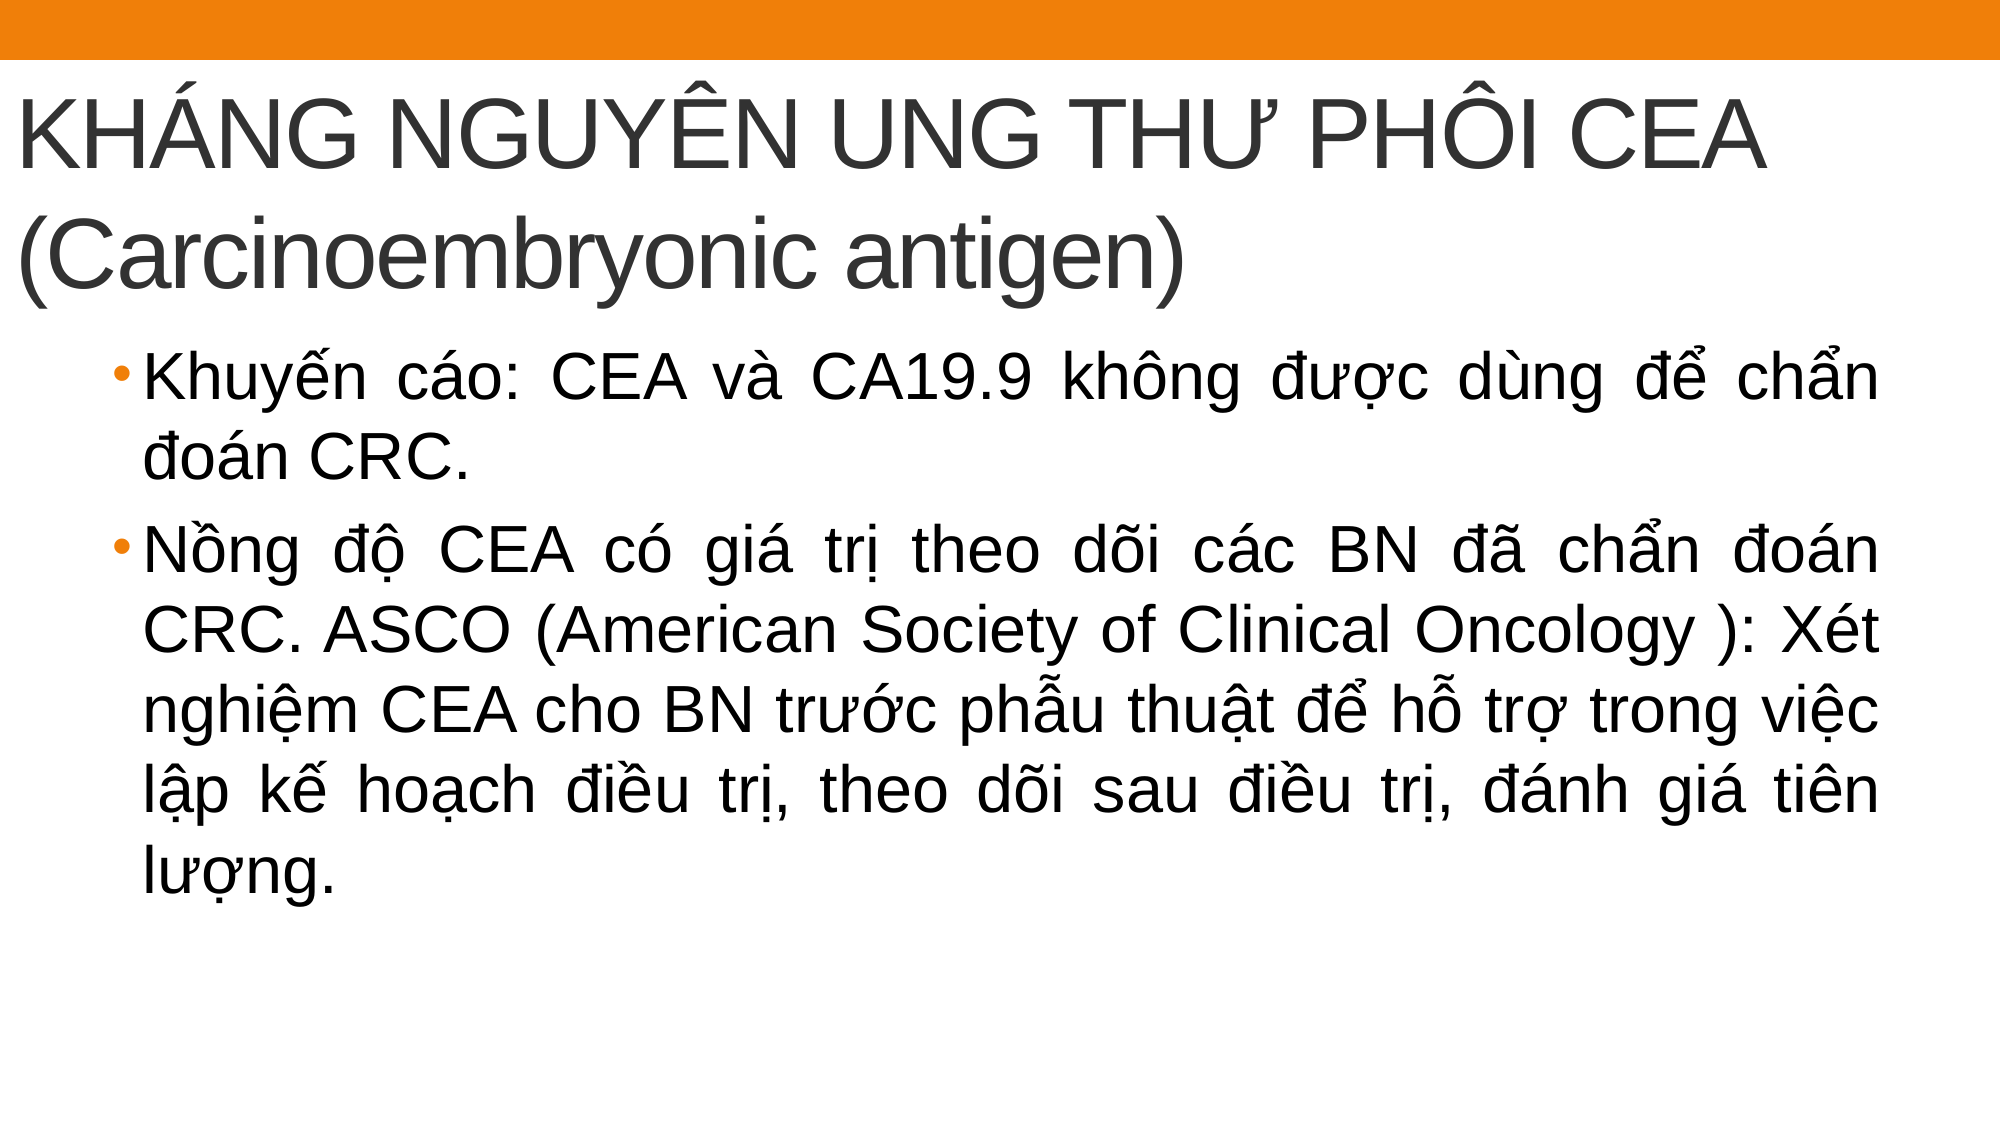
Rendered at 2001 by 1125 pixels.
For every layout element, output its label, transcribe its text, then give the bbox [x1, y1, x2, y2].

title KHÁNG NGUYÊN UNG THƯ PHÔI CEA (Carcinoembryonic antigen) [0, 106, 1800, 270]
list Khuyến cáo: CEA và CA19.9 không được dùng để chẩn đoán CRC. Nồng độ CEA có giá trị theo dõi các BN đã chẩn đoán CRC. ASCO (American Society of Clinical Oncology ): Xét nghiệm CEA cho BN trước phẫu thuật để hỗ trợ trong việc lập kế hoạch điều trị, theo dõi sau điều trị, đánh giá tiên lượng. [97, 324, 1898, 1125]
